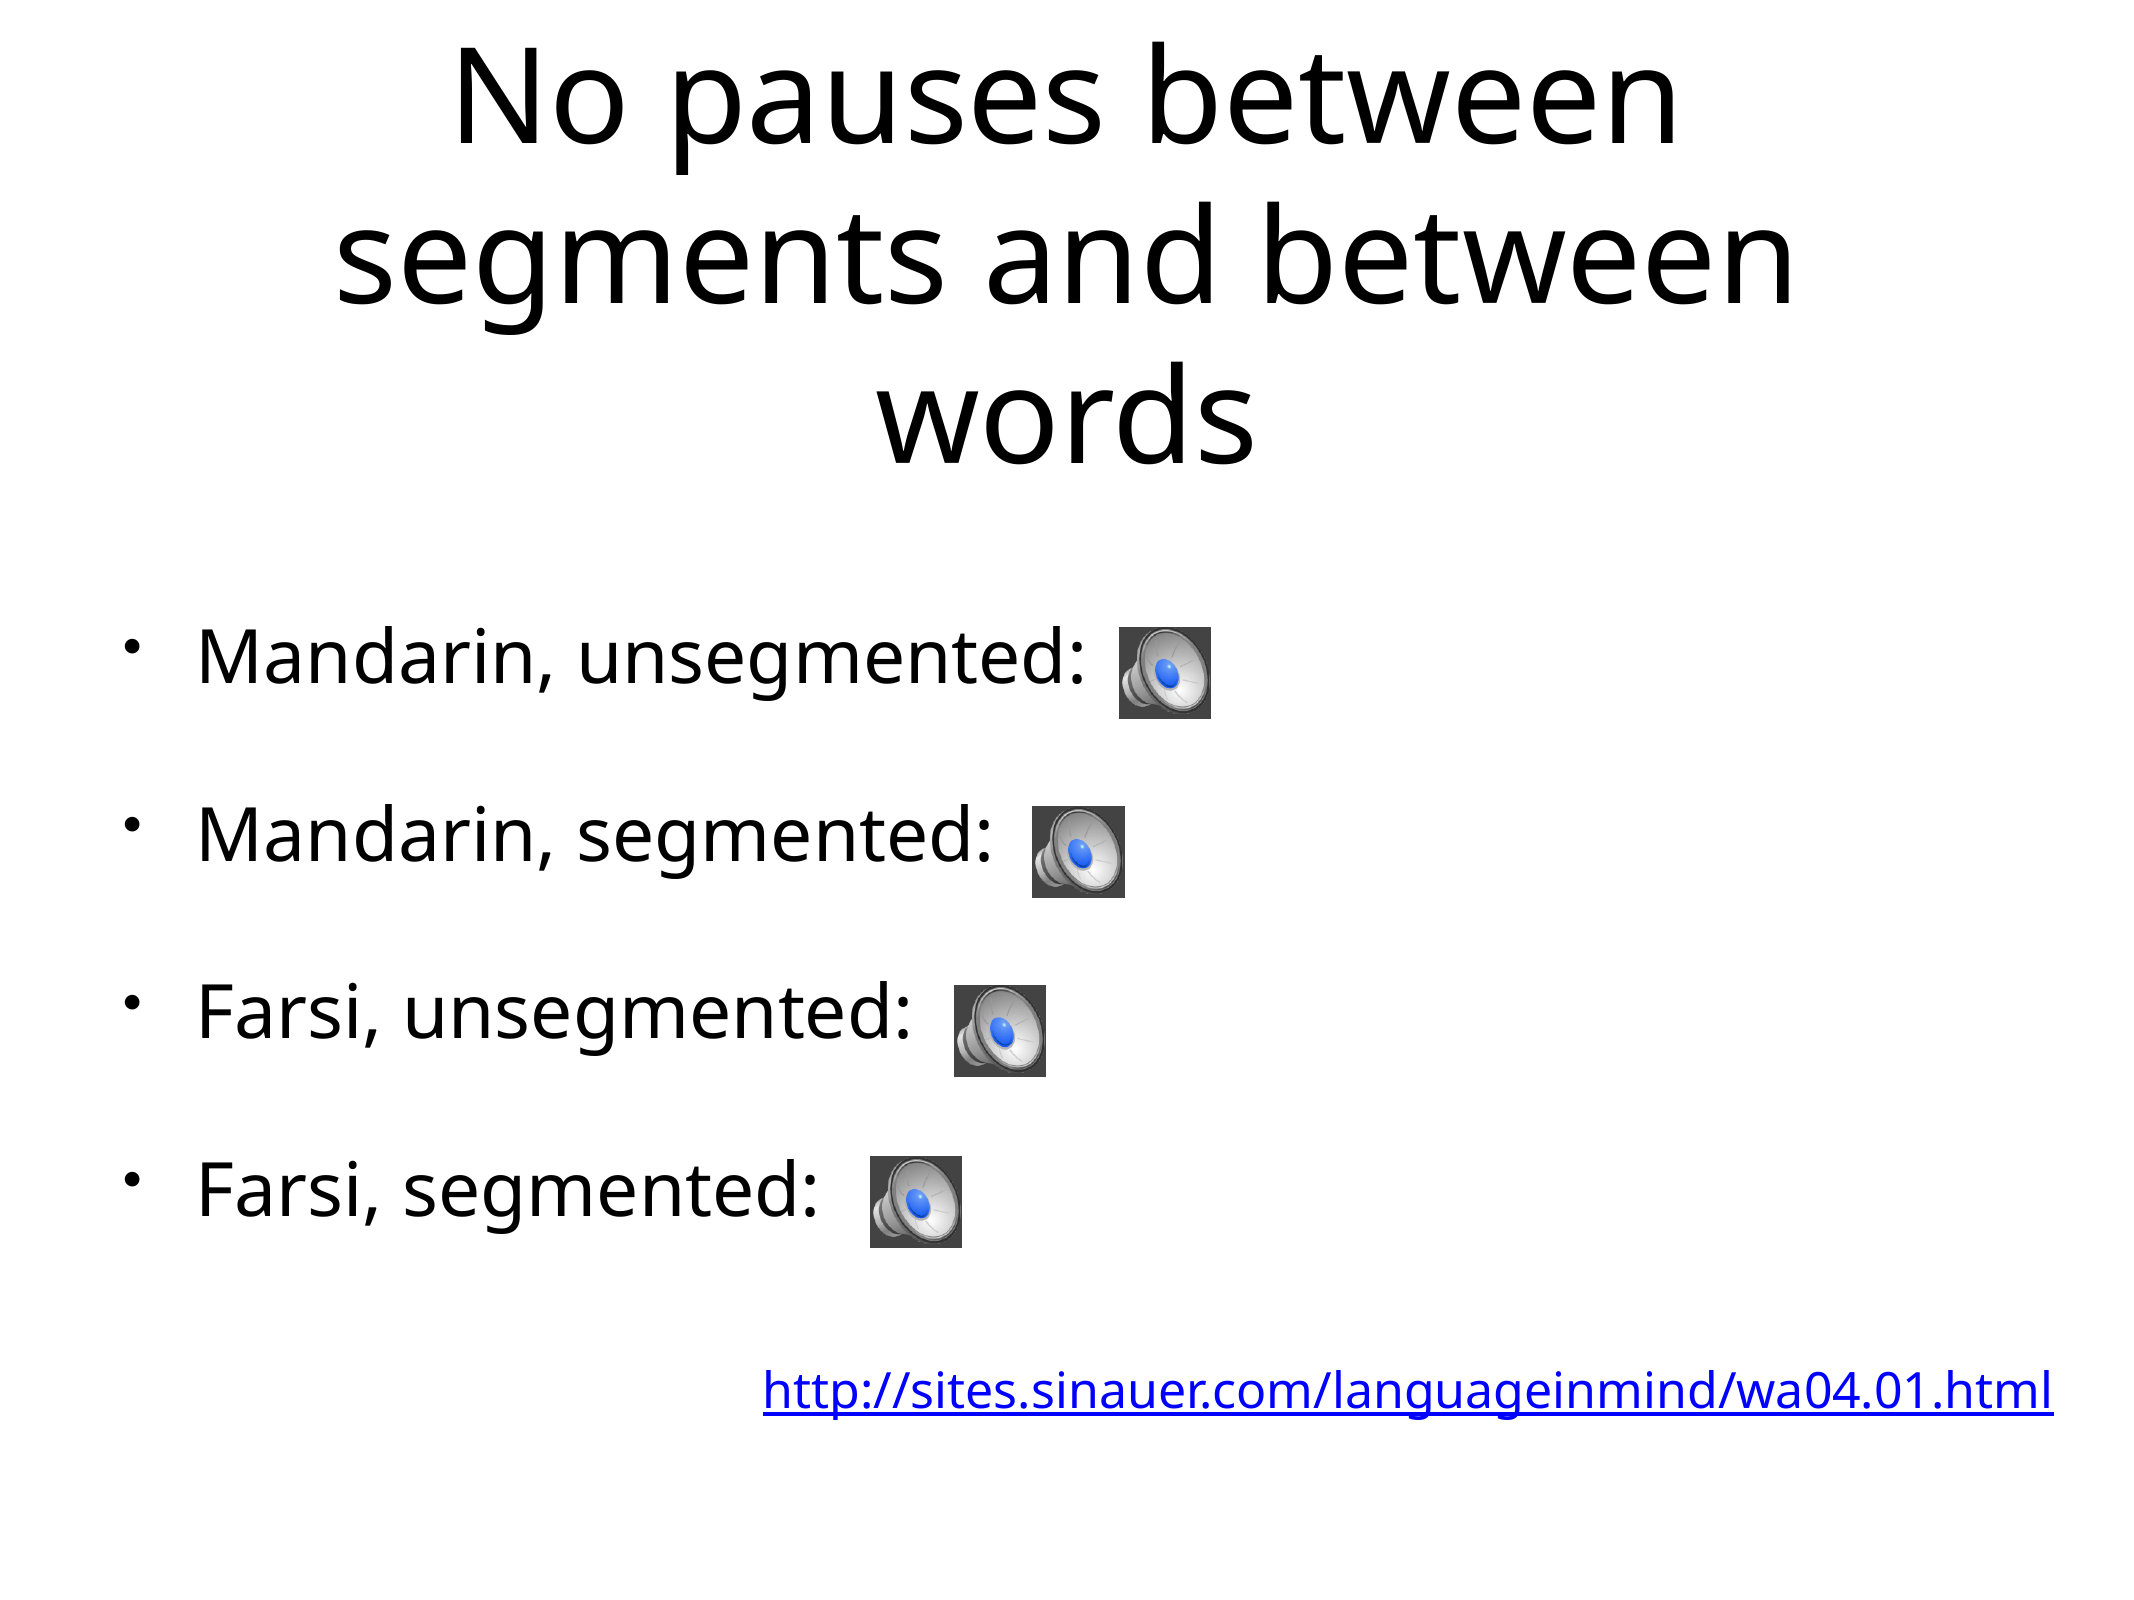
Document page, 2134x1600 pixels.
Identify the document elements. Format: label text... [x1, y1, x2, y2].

title No pauses between segments and between words [155, 72, 1978, 428]
picture [952, 983, 1048, 1079]
picture [869, 1155, 964, 1250]
text_box http://sites.sinauer.com/languageinmind/wa04.01.html [754, 1350, 2063, 1436]
picture [1031, 804, 1126, 900]
picture [1117, 625, 1213, 720]
list Mandarin, unsegmented: Mandarin, segmented: Farsi, unsegmented: Farsi, segmented: [114, 403, 1936, 1436]
